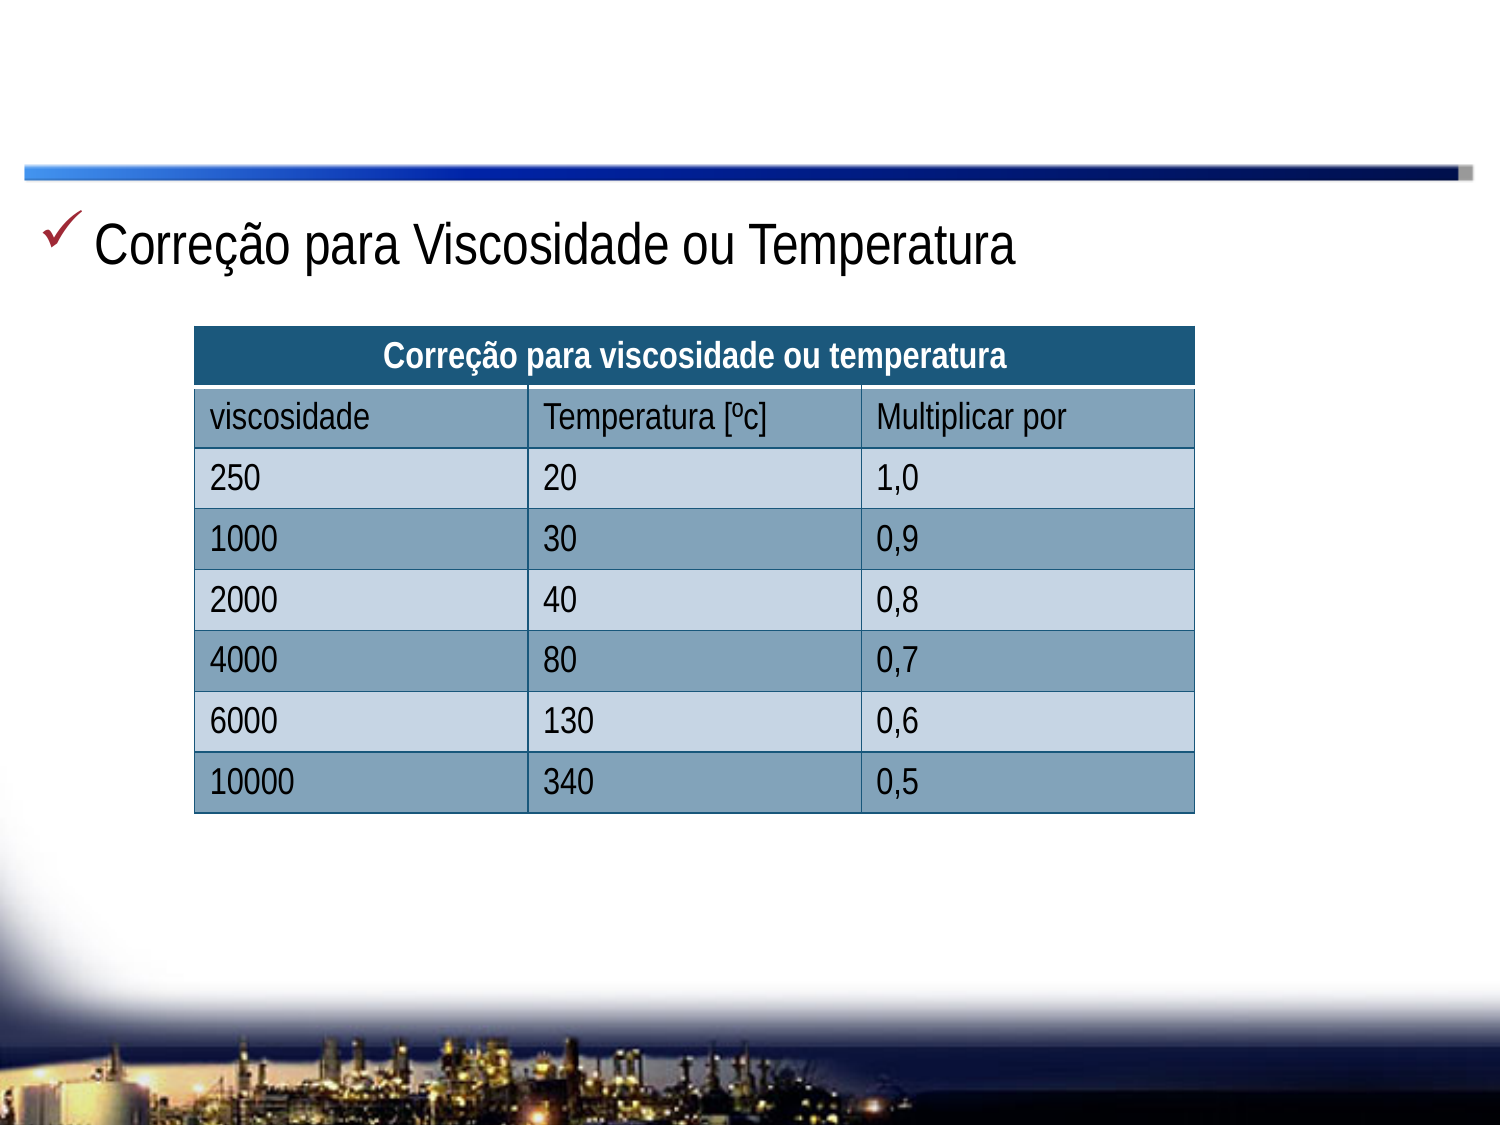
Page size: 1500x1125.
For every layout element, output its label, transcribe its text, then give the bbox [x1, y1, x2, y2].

list Correção para Viscosidade ou Temperatura [23, 198, 1476, 953]
table_cell 6000 [195, 692, 527, 751]
table_cell 0,9 [862, 509, 1194, 569]
table_cell 0,6 [862, 692, 1194, 751]
table_cell 20 [529, 449, 861, 508]
table_cell 2000 [195, 570, 527, 630]
table_cell 80 [529, 631, 861, 691]
table_cell Temperatura [ºc] [529, 389, 861, 447]
table_cell 0,7 [862, 631, 1194, 691]
table_cell 40 [529, 570, 861, 630]
table_header Correção para viscosidade ou temperatura [195, 327, 1194, 385]
table_cell 130 [529, 692, 861, 751]
table_cell Multiplicar por [862, 389, 1194, 447]
table_cell 10000 [195, 753, 527, 812]
table_cell 0,5 [862, 753, 1194, 812]
picture [0, 0, 1500, 1125]
table_cell 1000 [195, 509, 527, 569]
table_cell 250 [195, 449, 527, 508]
table_cell 4000 [195, 631, 527, 691]
table_cell 0,8 [862, 570, 1194, 630]
table_cell 30 [529, 509, 861, 569]
table_cell 340 [529, 753, 861, 812]
table_cell viscosidade [195, 389, 527, 447]
table_cell 1,0 [862, 449, 1194, 508]
